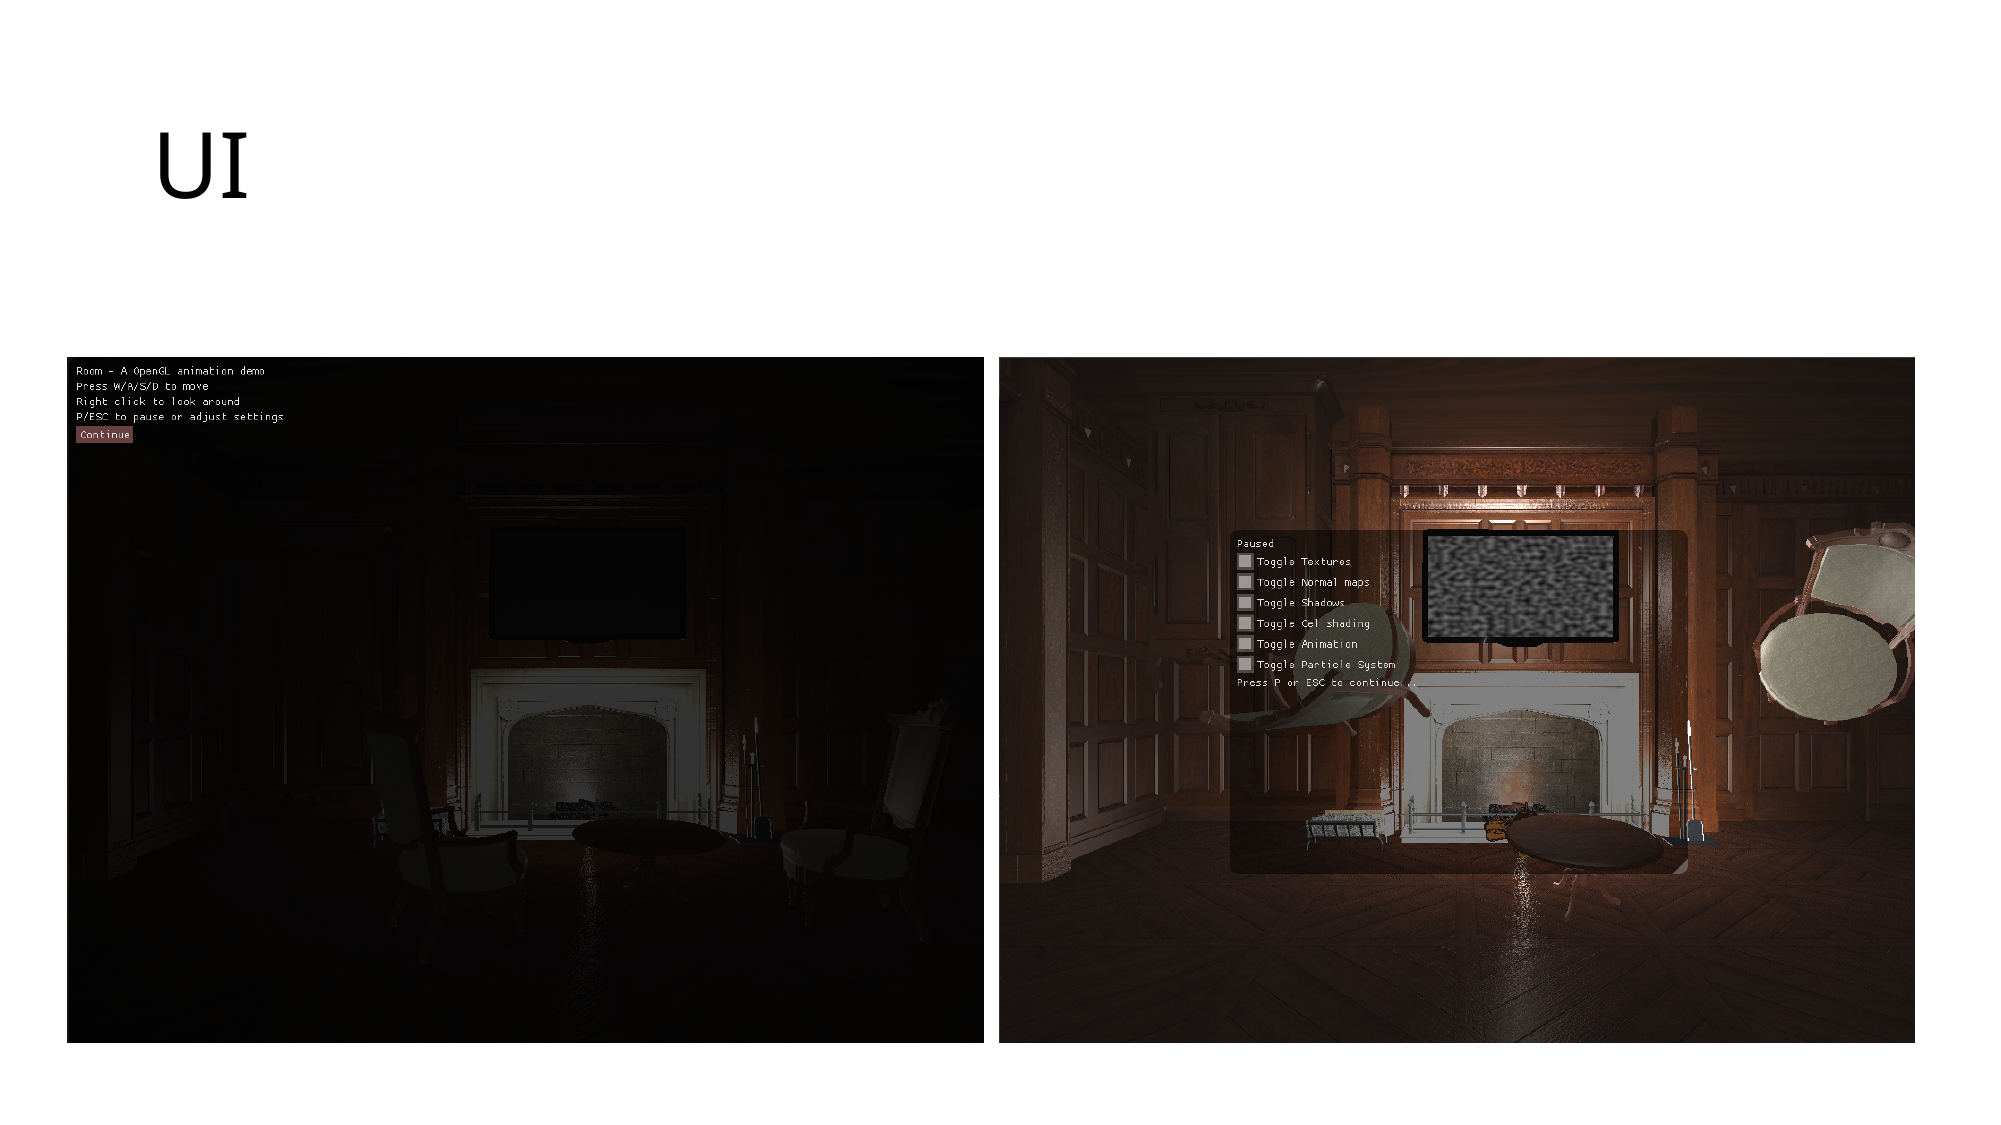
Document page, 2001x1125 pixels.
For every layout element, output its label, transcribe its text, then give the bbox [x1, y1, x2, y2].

picture [999, 357, 1915, 1043]
picture [67, 357, 985, 1043]
title UI [137, 59, 1863, 278]
